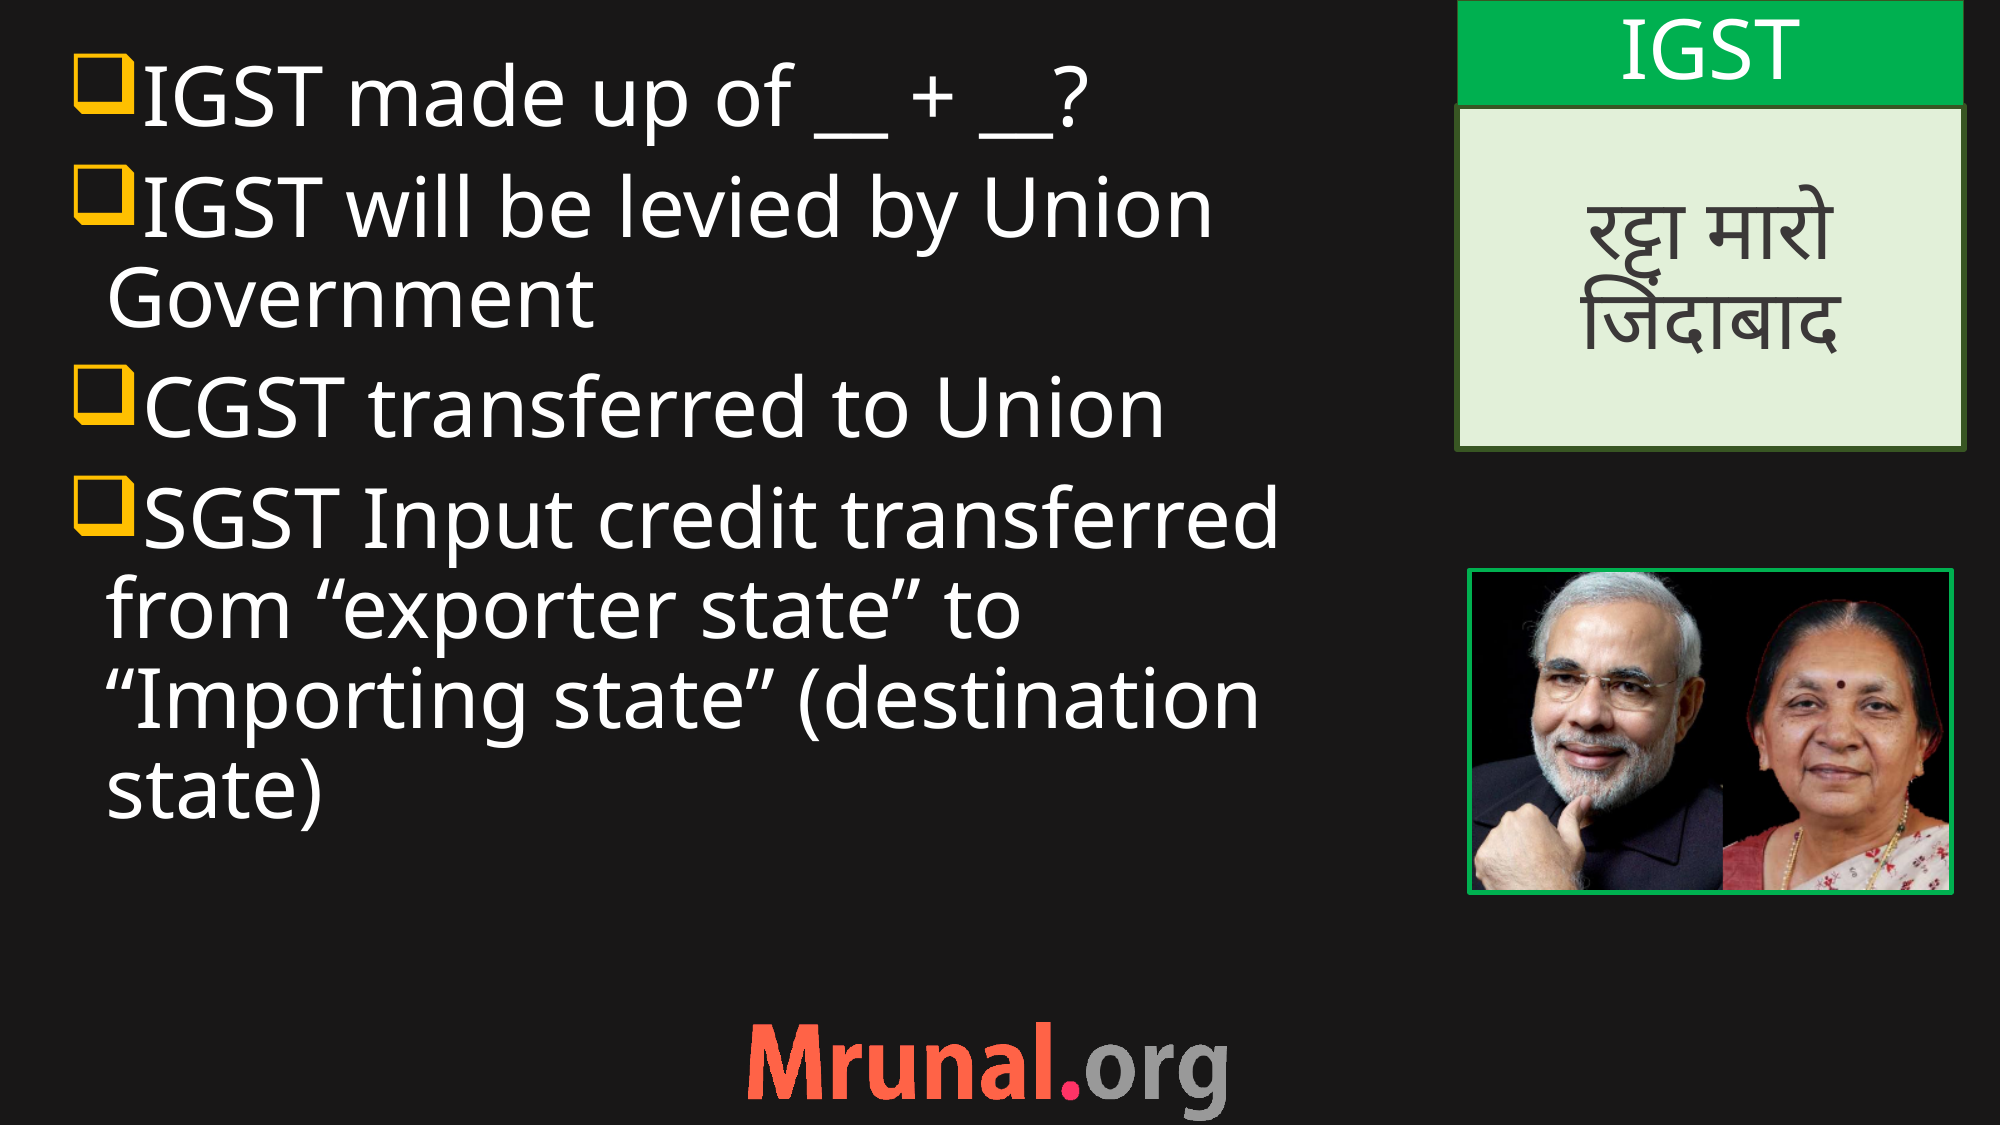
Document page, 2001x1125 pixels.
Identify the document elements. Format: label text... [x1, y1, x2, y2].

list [1471, 572, 1950, 891]
list IGST [1457, 0, 1964, 106]
list IGST made up of __ + __? IGST will be levied by Union Government CGST transferred to Union SGST Input credit transferred from “exporter state” to “Importing state” (destination state) [52, 47, 1447, 1014]
picture [741, 1014, 1230, 1125]
title रट्टा मारो जिंदाबाद [1454, 103, 1967, 452]
